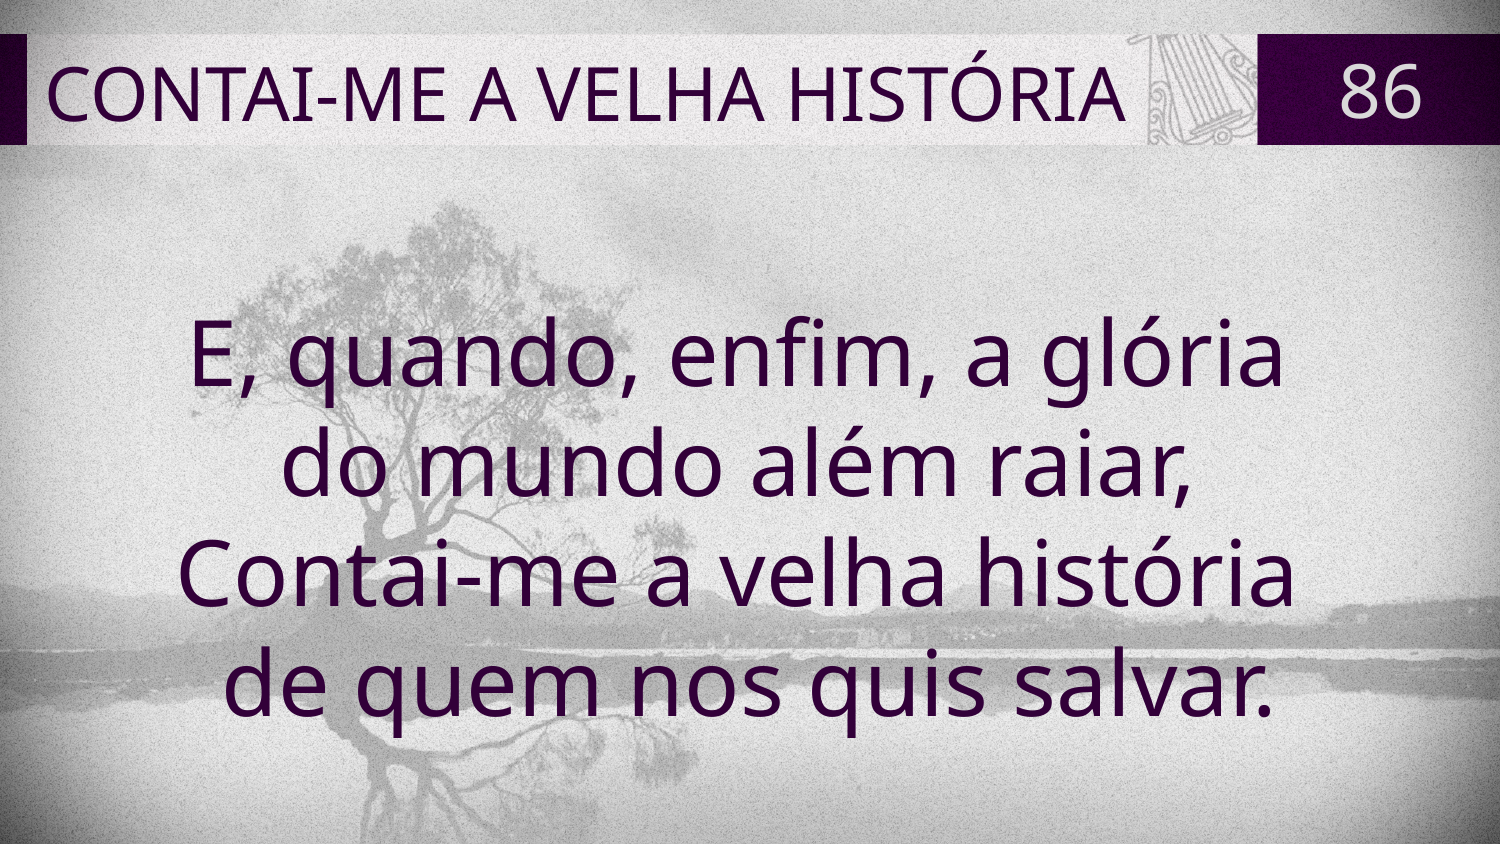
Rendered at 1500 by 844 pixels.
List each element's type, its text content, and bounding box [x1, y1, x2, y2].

list 86 [1281, 36, 1483, 143]
picture [0, 0, 1500, 185]
title CONTAI-ME A VELHA HISTÓRIA [29, 33, 1258, 151]
list E, quando, enfim, a glória do mundo além raiar, Contai-me a velha história de quem nos quis salvar. [0, 185, 1500, 844]
